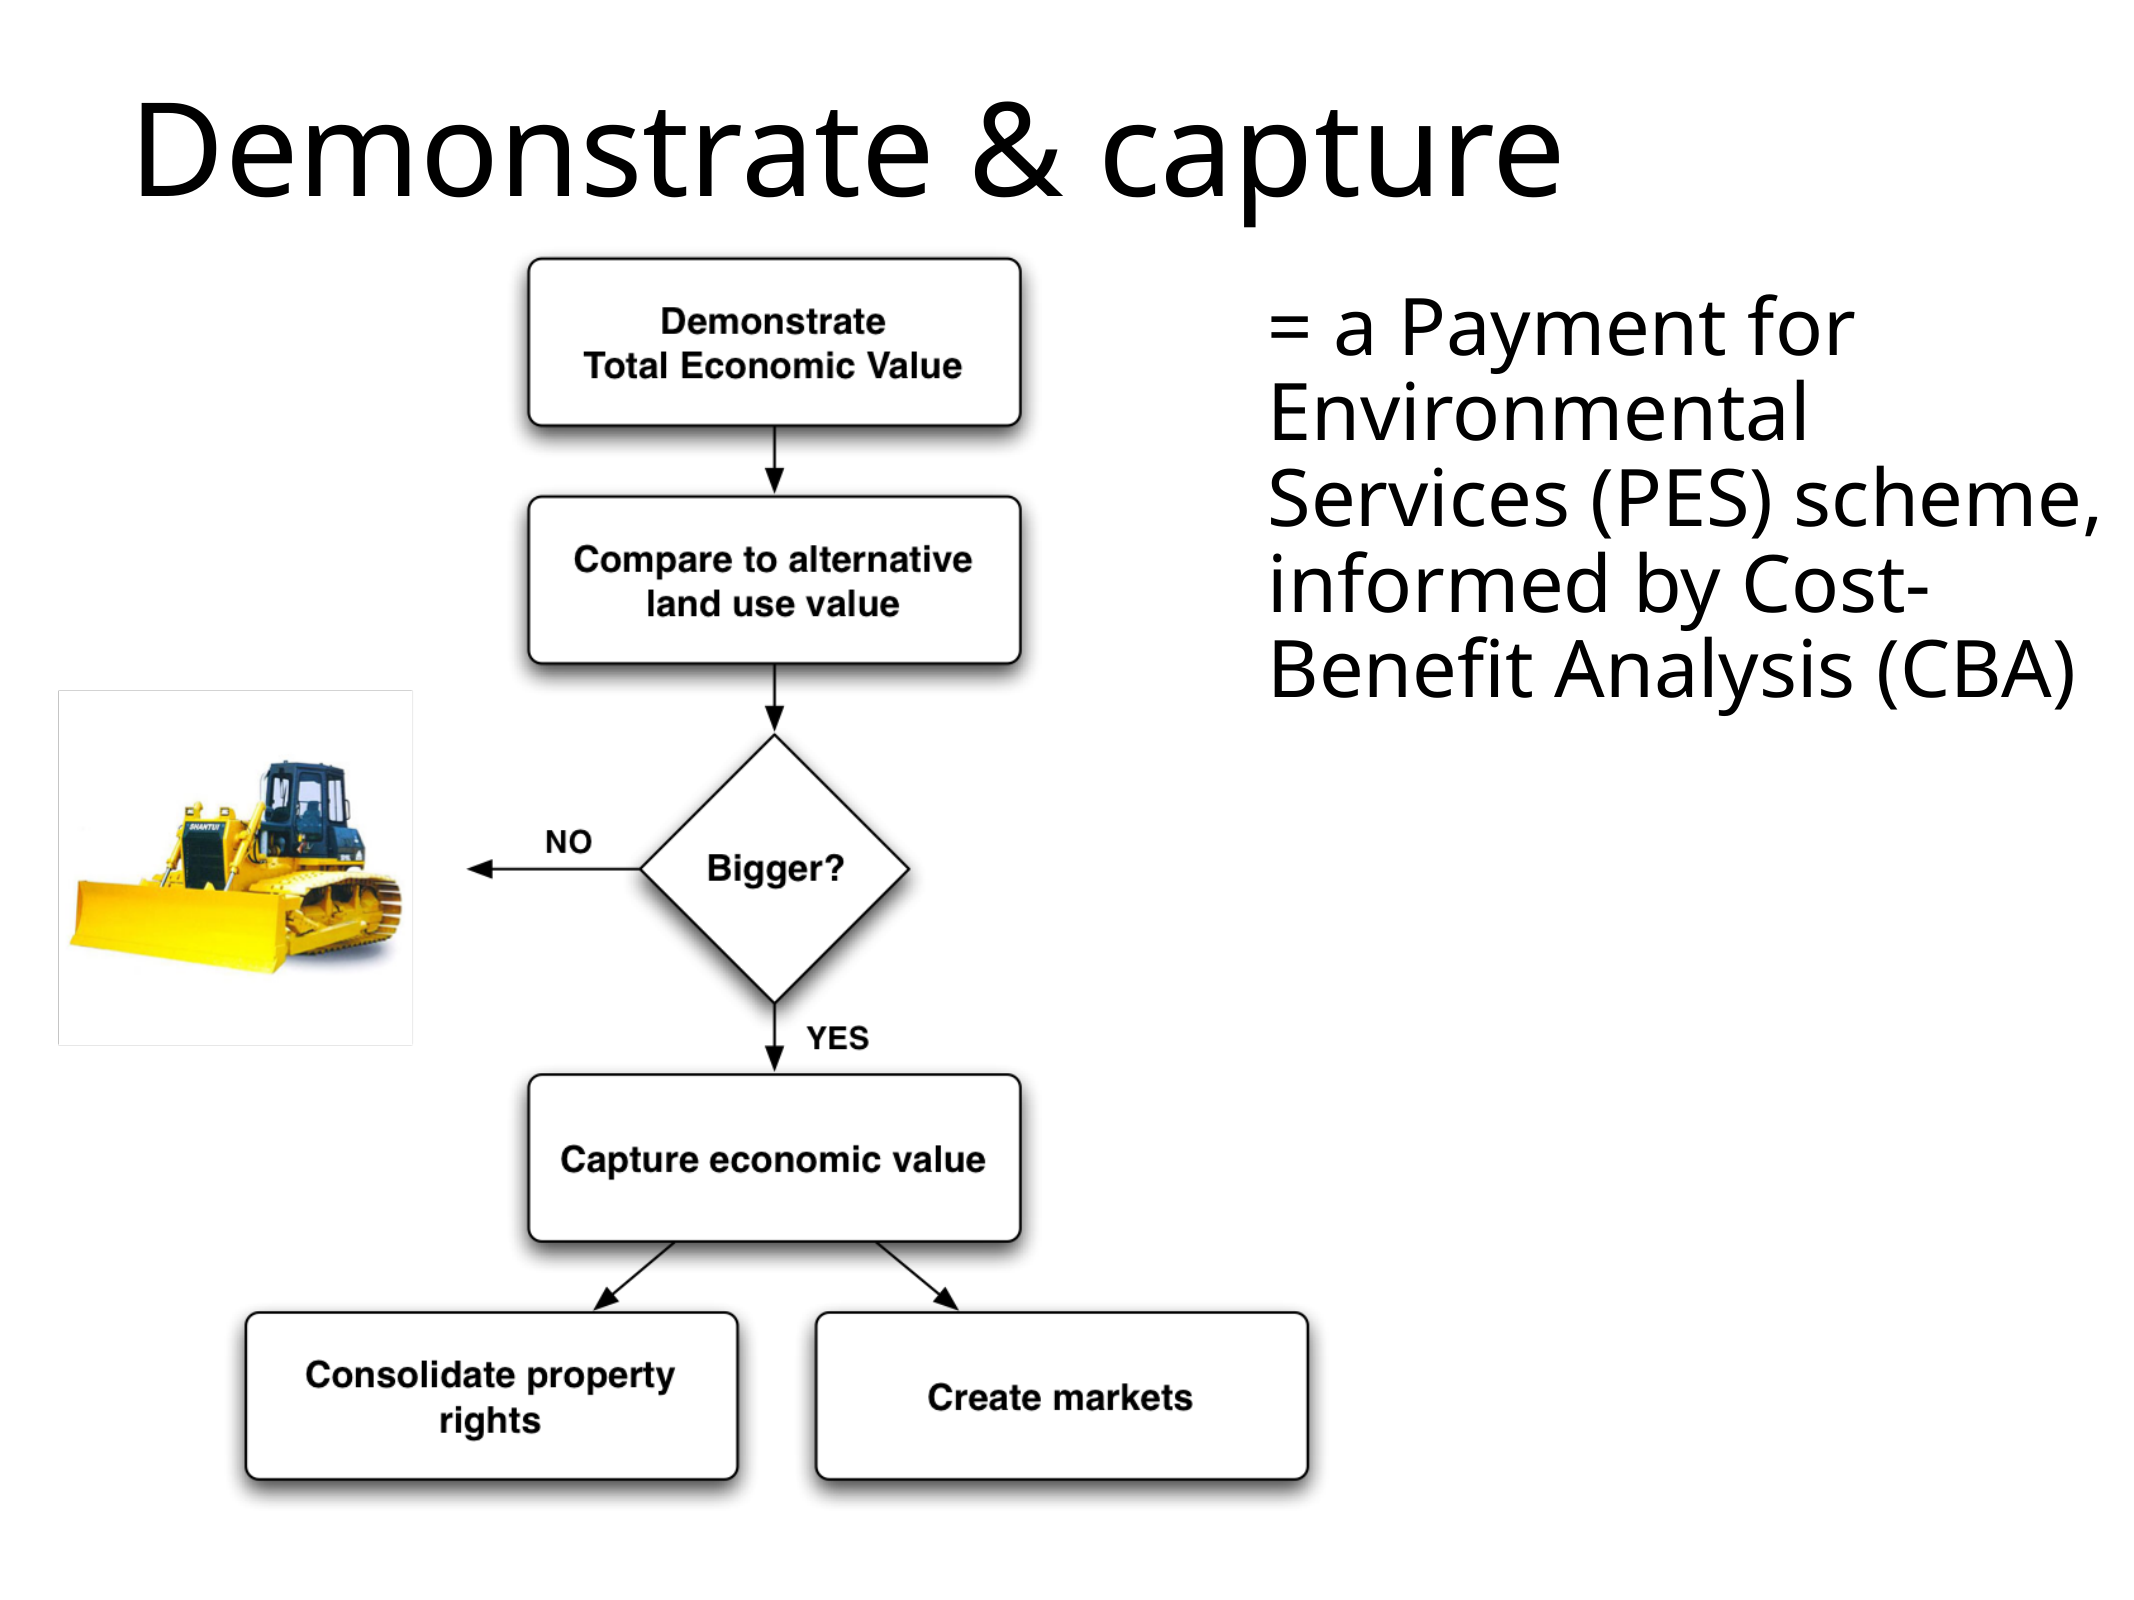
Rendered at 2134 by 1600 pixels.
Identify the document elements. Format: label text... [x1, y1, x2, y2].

list = a Payment for Environmental Services (PES) scheme, informed by Cost-Benefit Analysis (CBA) [1336, 279, 2134, 800]
picture [56, 239, 1336, 1519]
title Demonstrate & capture [115, 0, 1956, 279]
